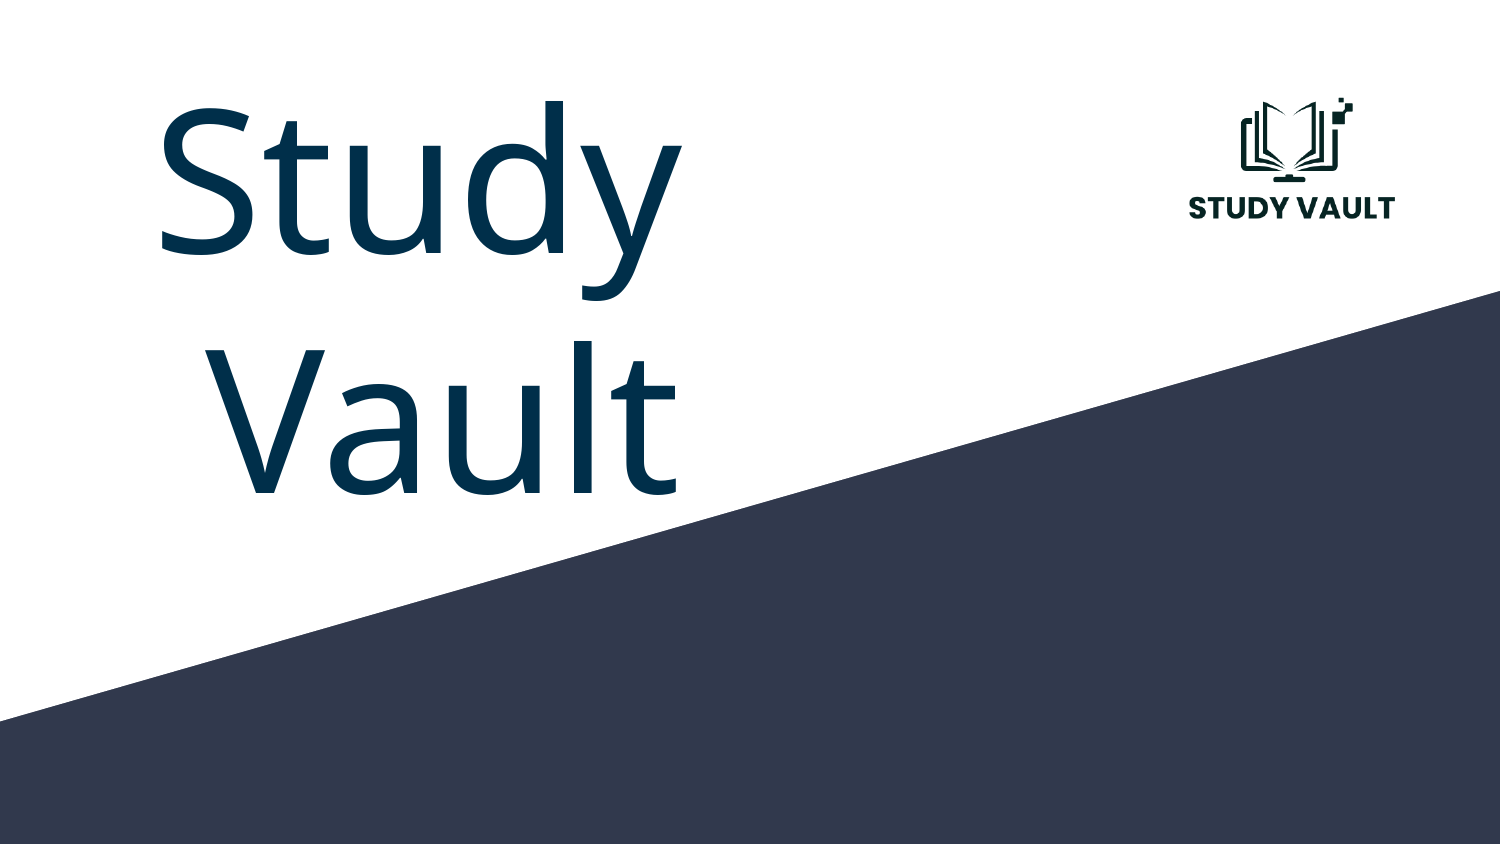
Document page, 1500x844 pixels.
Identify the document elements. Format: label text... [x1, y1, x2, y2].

picture [1122, 81, 1461, 247]
title Study Vault [70, 38, 817, 467]
